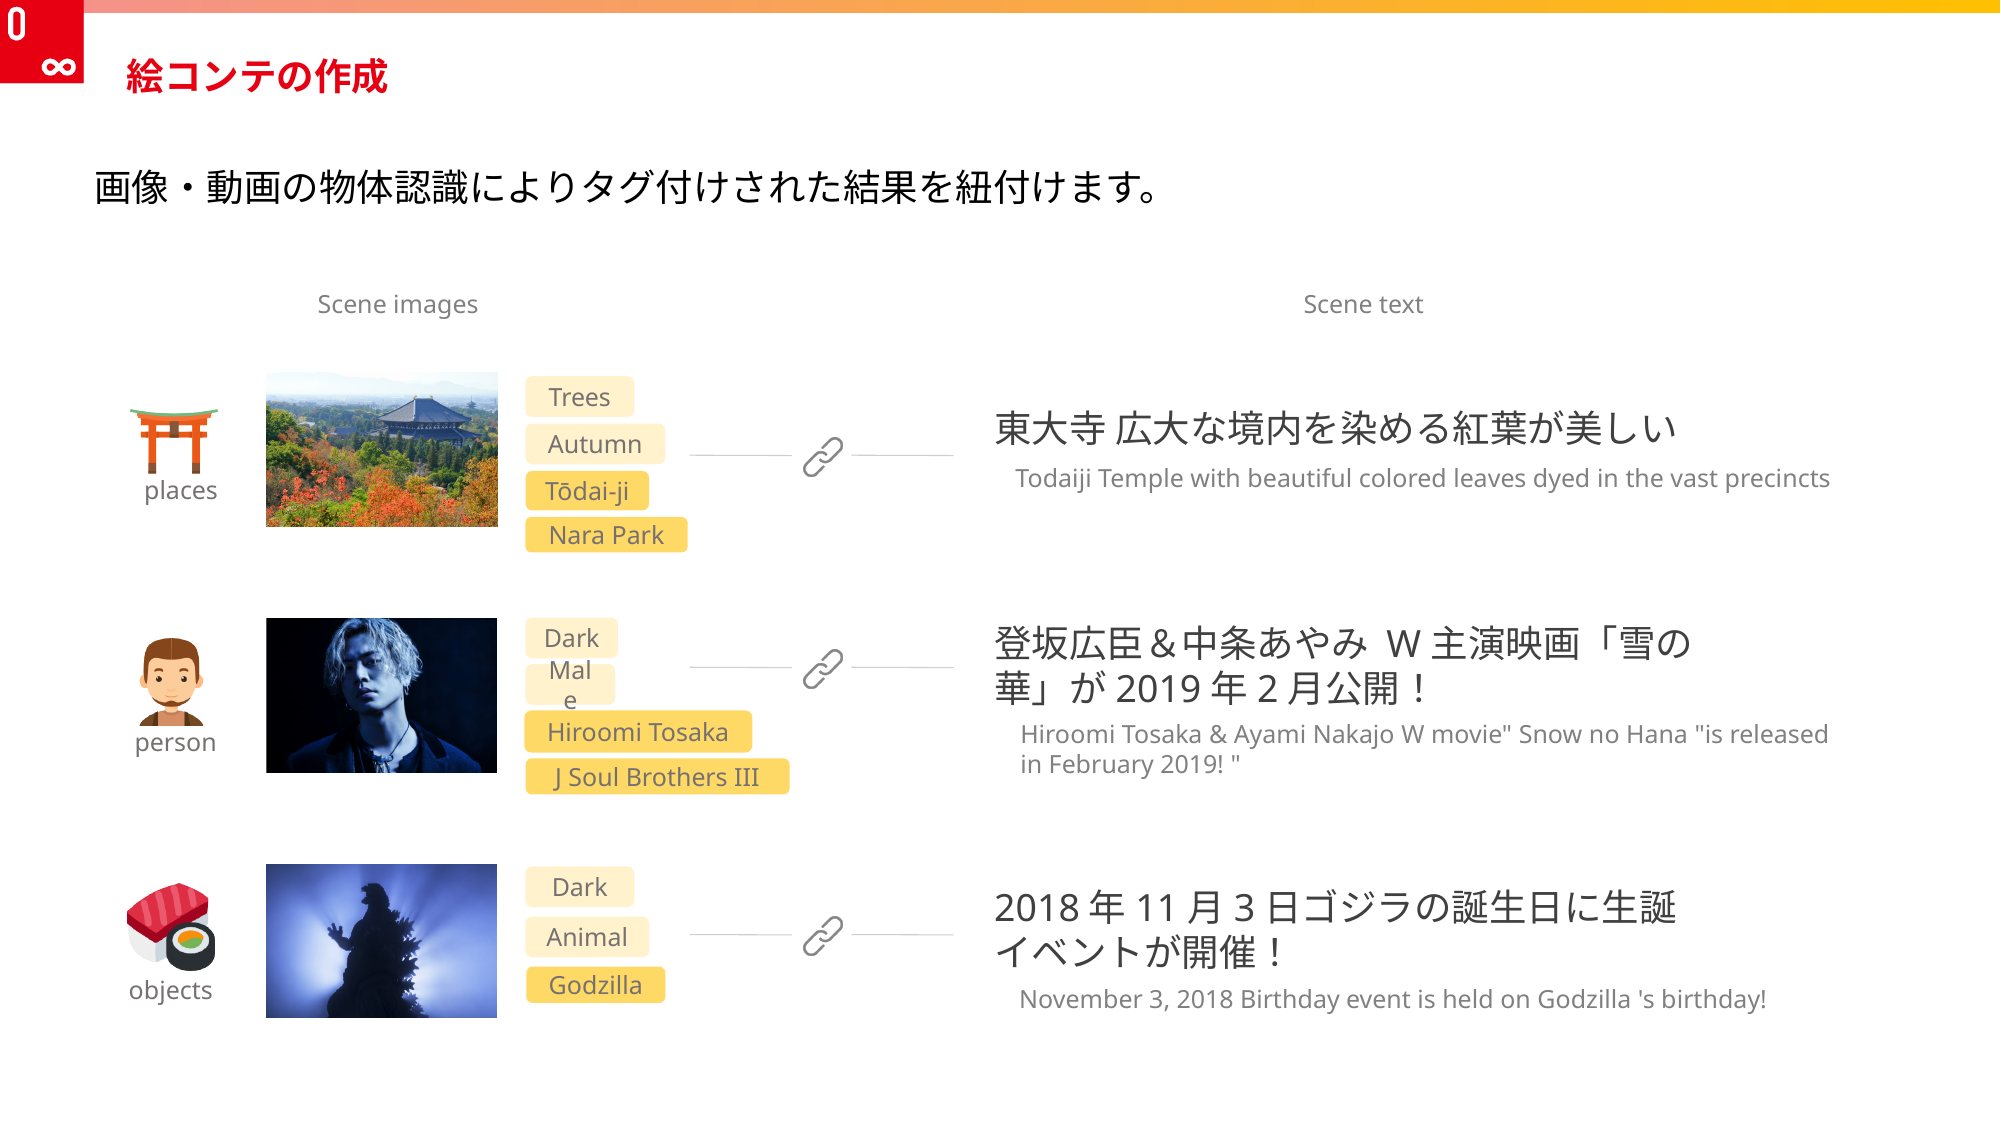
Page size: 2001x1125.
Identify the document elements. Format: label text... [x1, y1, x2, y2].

picture [266, 864, 497, 1018]
text_box person [116, 719, 235, 764]
picture [266, 618, 497, 773]
text_box Hiroomi Tosaka & Ayami Nakajo W movie" Snow no Hana "is released in February 2019! " [1005, 711, 1853, 786]
text_box J Soul Brothers III [524, 757, 791, 796]
text_box 画像・動画の物体認識によりタグ付けされた結果を紐付けます。 [79, 156, 1193, 217]
picture [0, 0, 153, 92]
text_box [689, 437, 954, 477]
text_box Animal [524, 915, 651, 959]
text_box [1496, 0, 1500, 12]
text_box 登坂広臣＆中条あやみ W主演映画「雪の華」が2019年2月公開！ [979, 612, 1713, 718]
text_box Male [524, 662, 617, 706]
picture [127, 883, 215, 971]
text_box Autumn [524, 422, 667, 466]
text_box Scene text [1288, 281, 1439, 327]
text_box 2018年11月3日ゴジラの誕生日に生誕イベントが開催！ [979, 877, 1713, 982]
text_box Nara Park [524, 515, 689, 554]
text_box Godzilla [525, 965, 667, 1004]
picture [130, 397, 218, 485]
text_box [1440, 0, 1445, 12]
text_box Tōdai-ji [524, 469, 651, 512]
text_box 東大寺 広大な境内を染める紅葉が美しい [979, 397, 1738, 458]
picture [266, 372, 498, 527]
text_box Dark [524, 865, 636, 909]
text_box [689, 916, 954, 956]
picture [126, 638, 215, 726]
text_box Dark [524, 616, 620, 660]
text_box November 3, 2018 Birthday event is held on Godzilla 's birthday! [1004, 976, 1784, 1021]
text_box Scene images [302, 281, 494, 327]
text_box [689, 649, 954, 689]
text_box Hiroomi Tosaka [523, 709, 754, 754]
text_box Todaiji Temple with beautiful colored leaves dyed in the vast precincts [1000, 455, 1848, 500]
title 絵コンテの作成 [111, 50, 1935, 111]
text_box objects [111, 967, 230, 1013]
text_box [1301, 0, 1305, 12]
text_box places [122, 467, 241, 513]
text_box Trees [524, 375, 636, 419]
